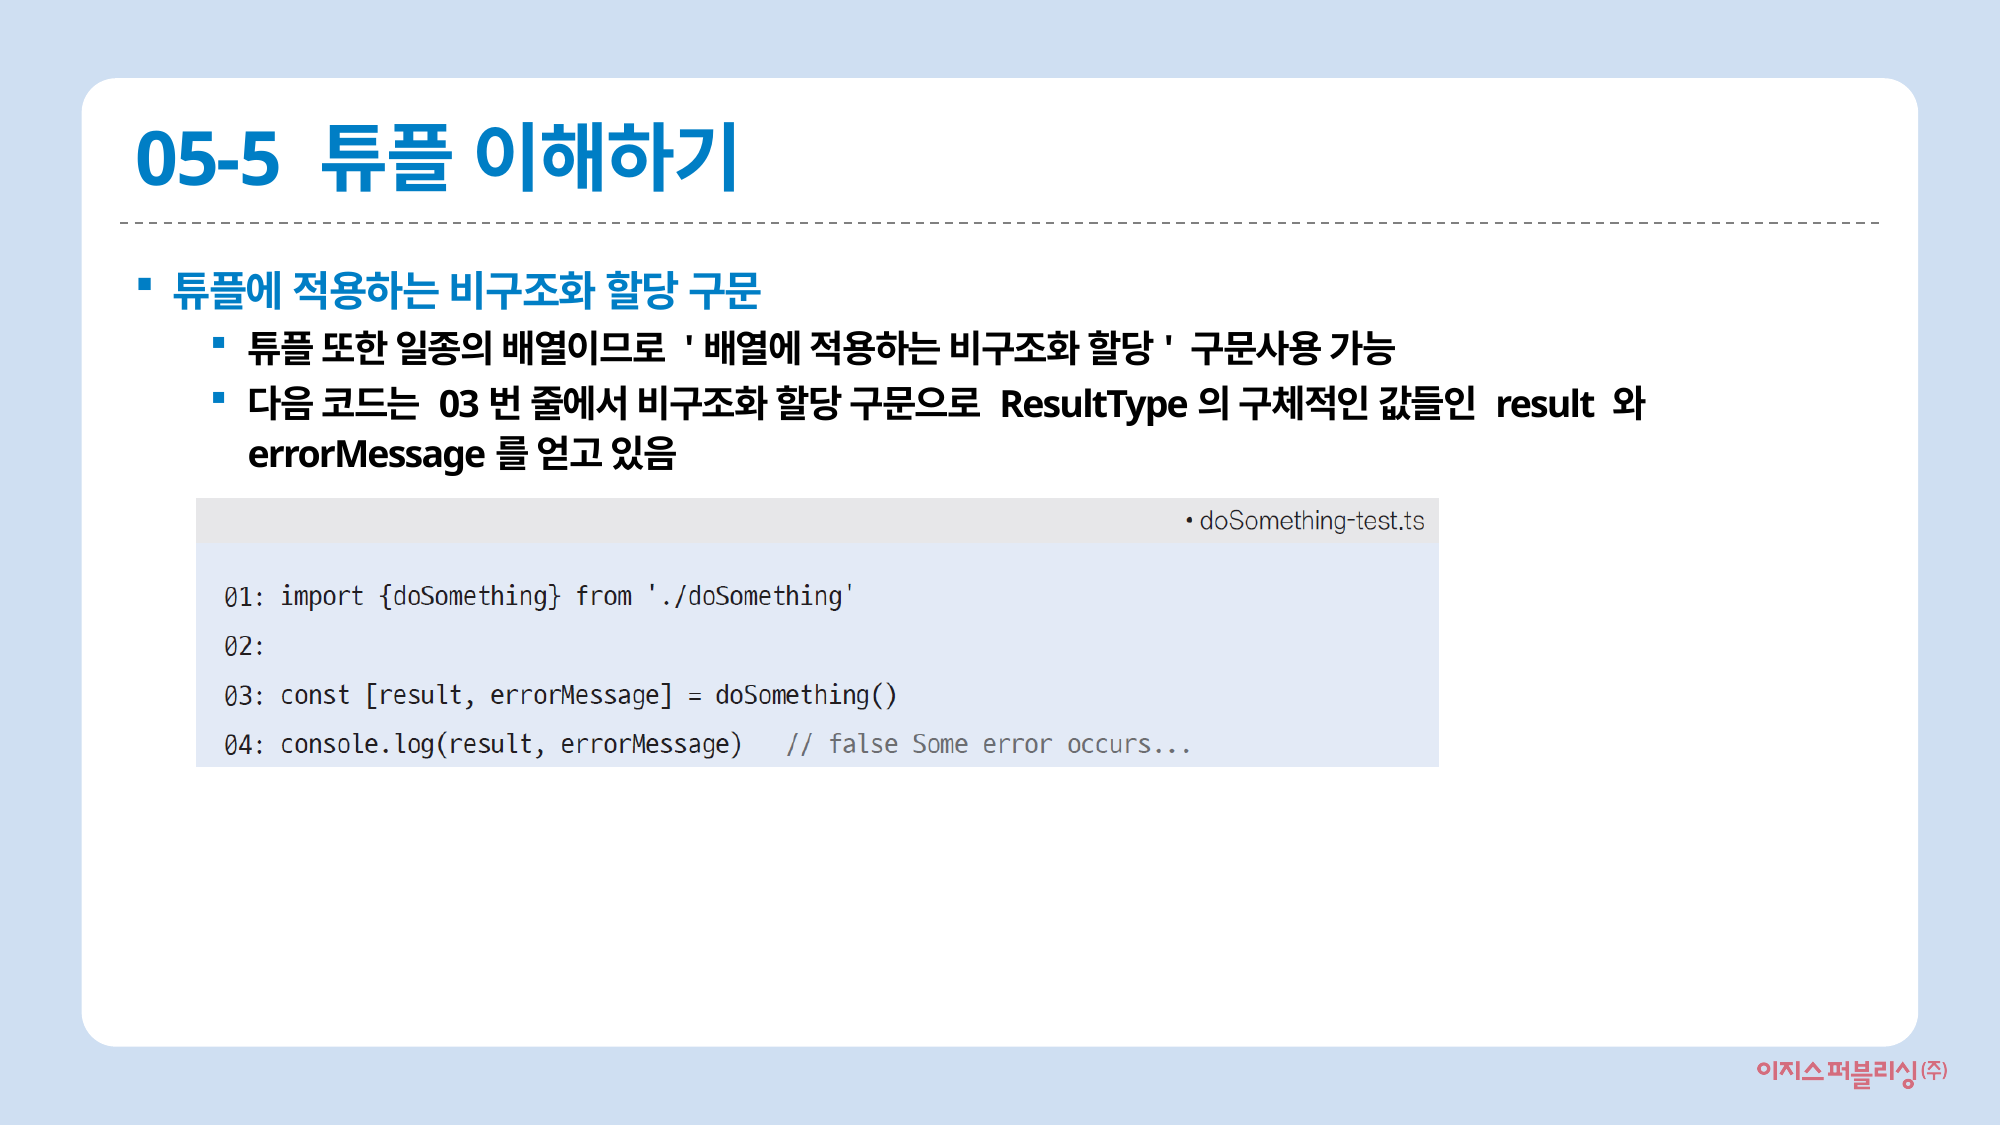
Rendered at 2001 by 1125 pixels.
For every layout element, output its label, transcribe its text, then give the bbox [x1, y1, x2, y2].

title 05-5 튜플 이해하기 [120, 109, 1880, 209]
picture [196, 498, 1439, 767]
list 튜플에 적용하는 비구조화 할당 구문 튜플 또한 일종의 배열이므로 '배열에 적용하는 비구조화 할당' 구문사용 가능 다음 코드는 03번 줄에서 비구조화 할당 구문으로 ResultType의 구체적인 값들인 result 와 errorMessage를 얻고 있음 [120, 257, 1865, 1009]
